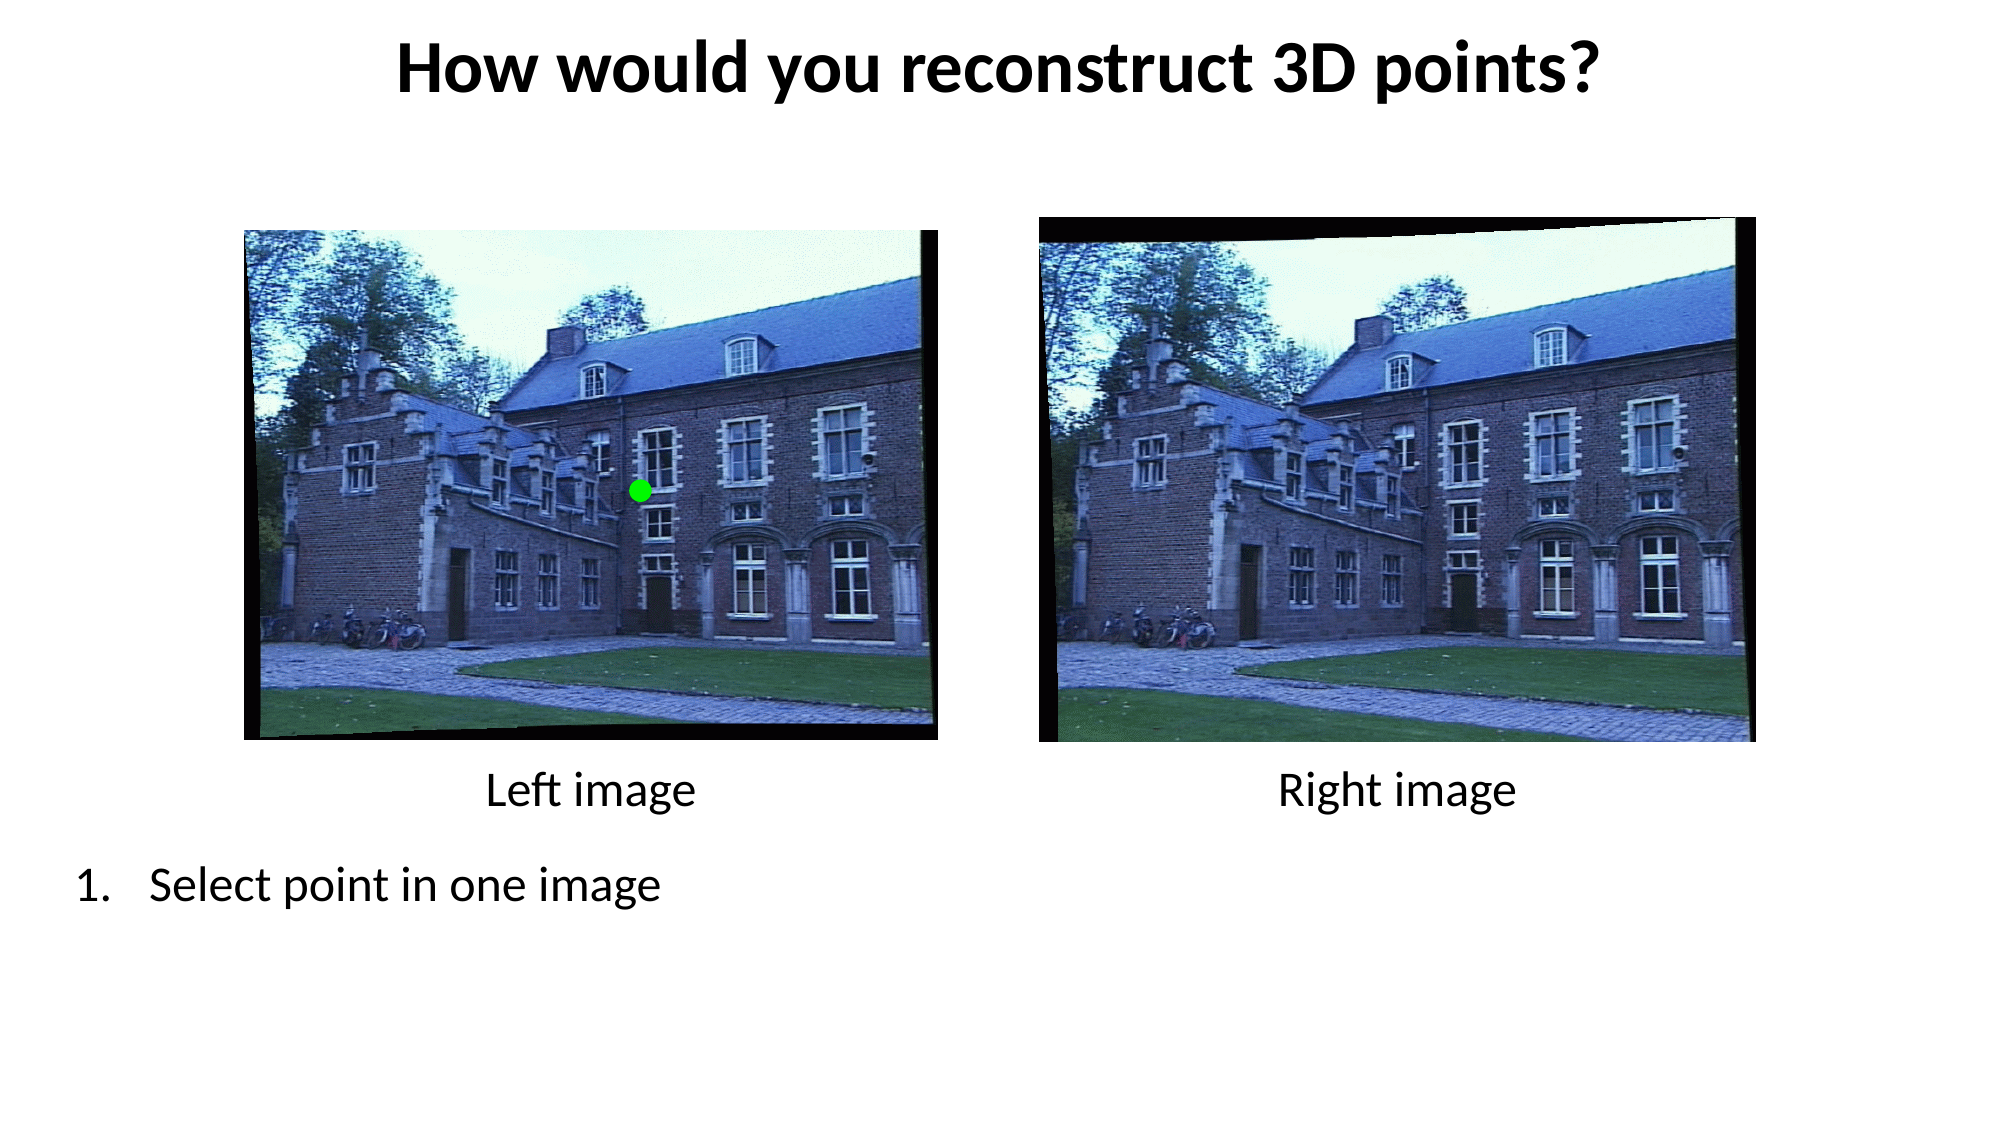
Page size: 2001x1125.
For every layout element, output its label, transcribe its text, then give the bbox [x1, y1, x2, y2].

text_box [244, 217, 1756, 823]
title How would you reconstruct 3D points? [33, 0, 1967, 125]
text_box Select point in one image [59, 808, 1486, 1125]
